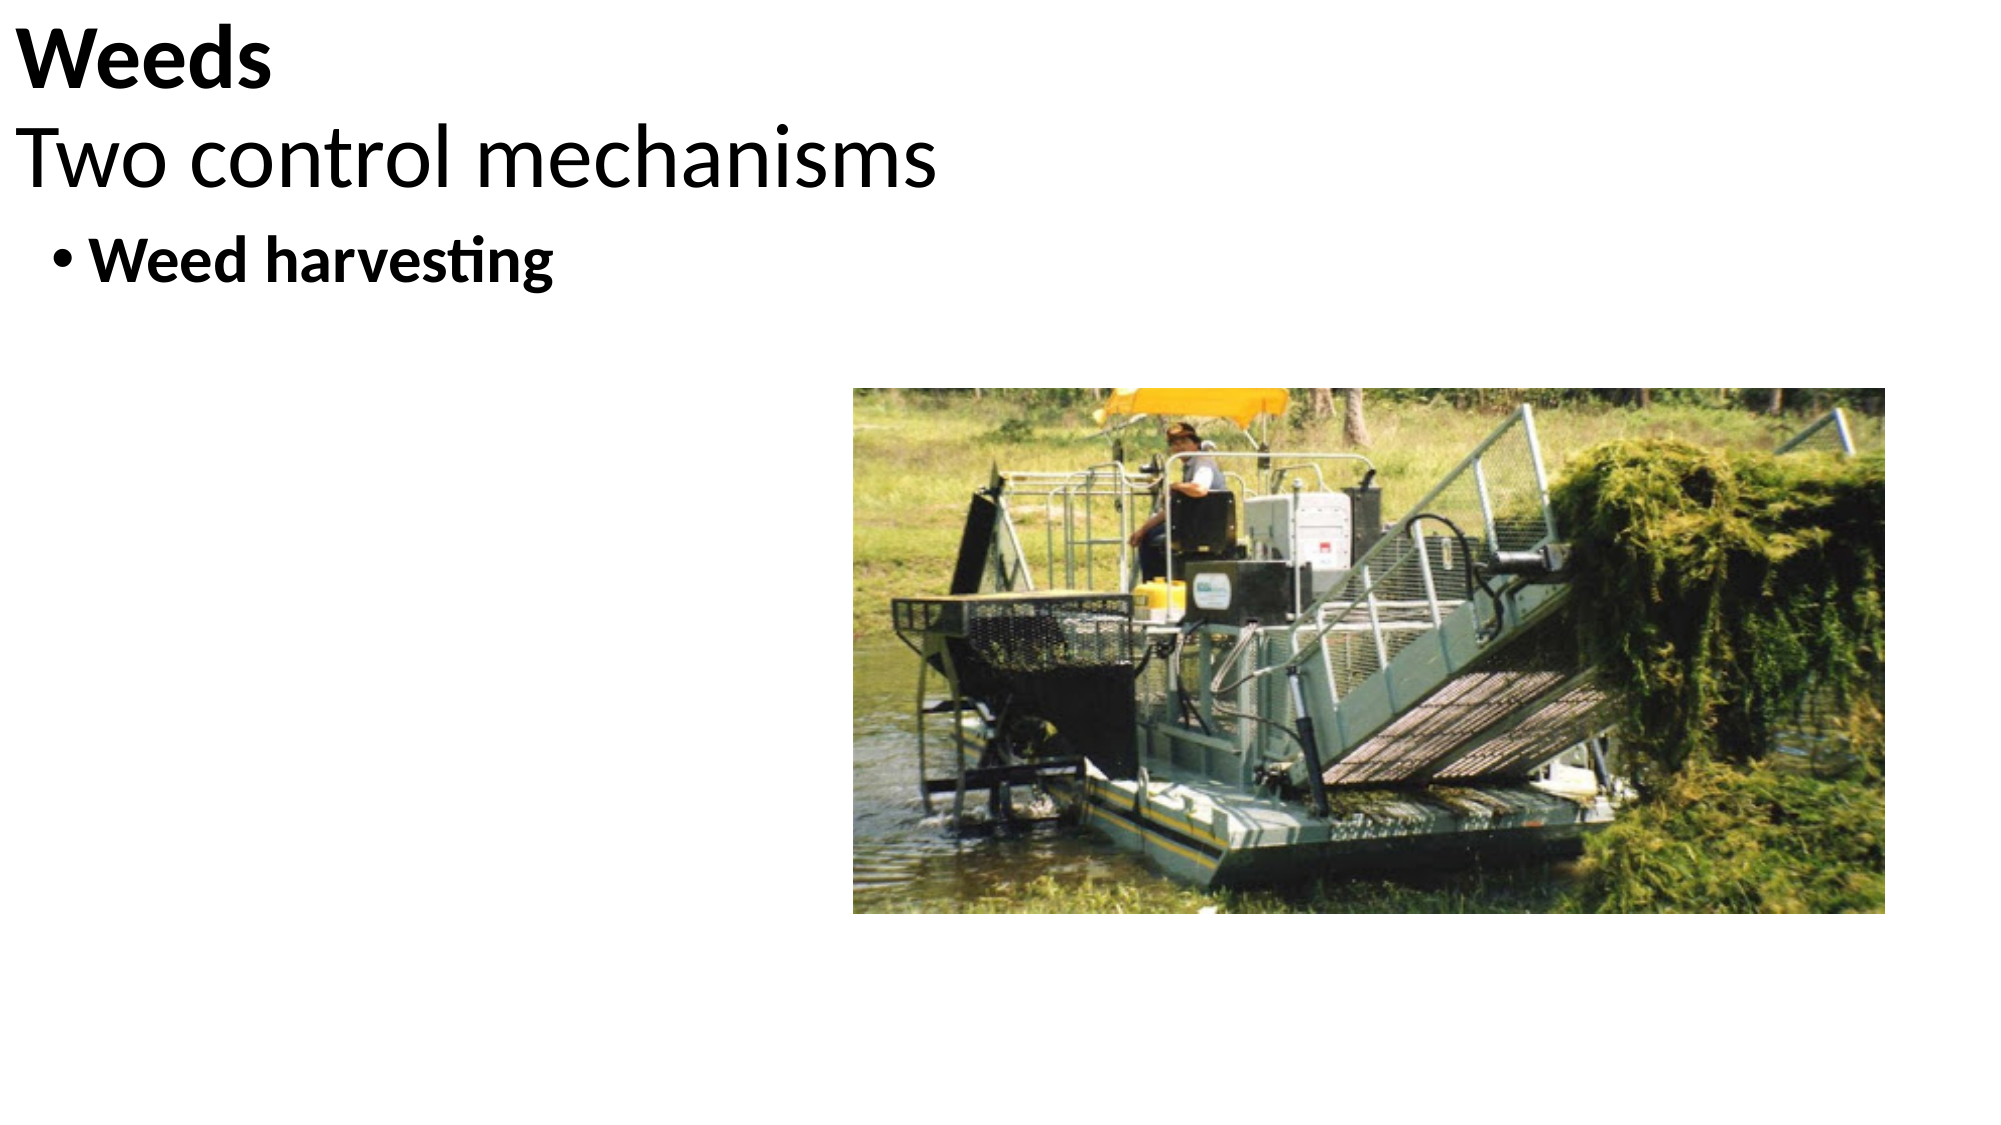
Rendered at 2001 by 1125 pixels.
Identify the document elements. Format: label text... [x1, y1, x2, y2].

picture [853, 388, 1886, 915]
text_box Weeds Two control mechanisms [0, 0, 1725, 218]
list Weed harvesting [36, 218, 1239, 932]
